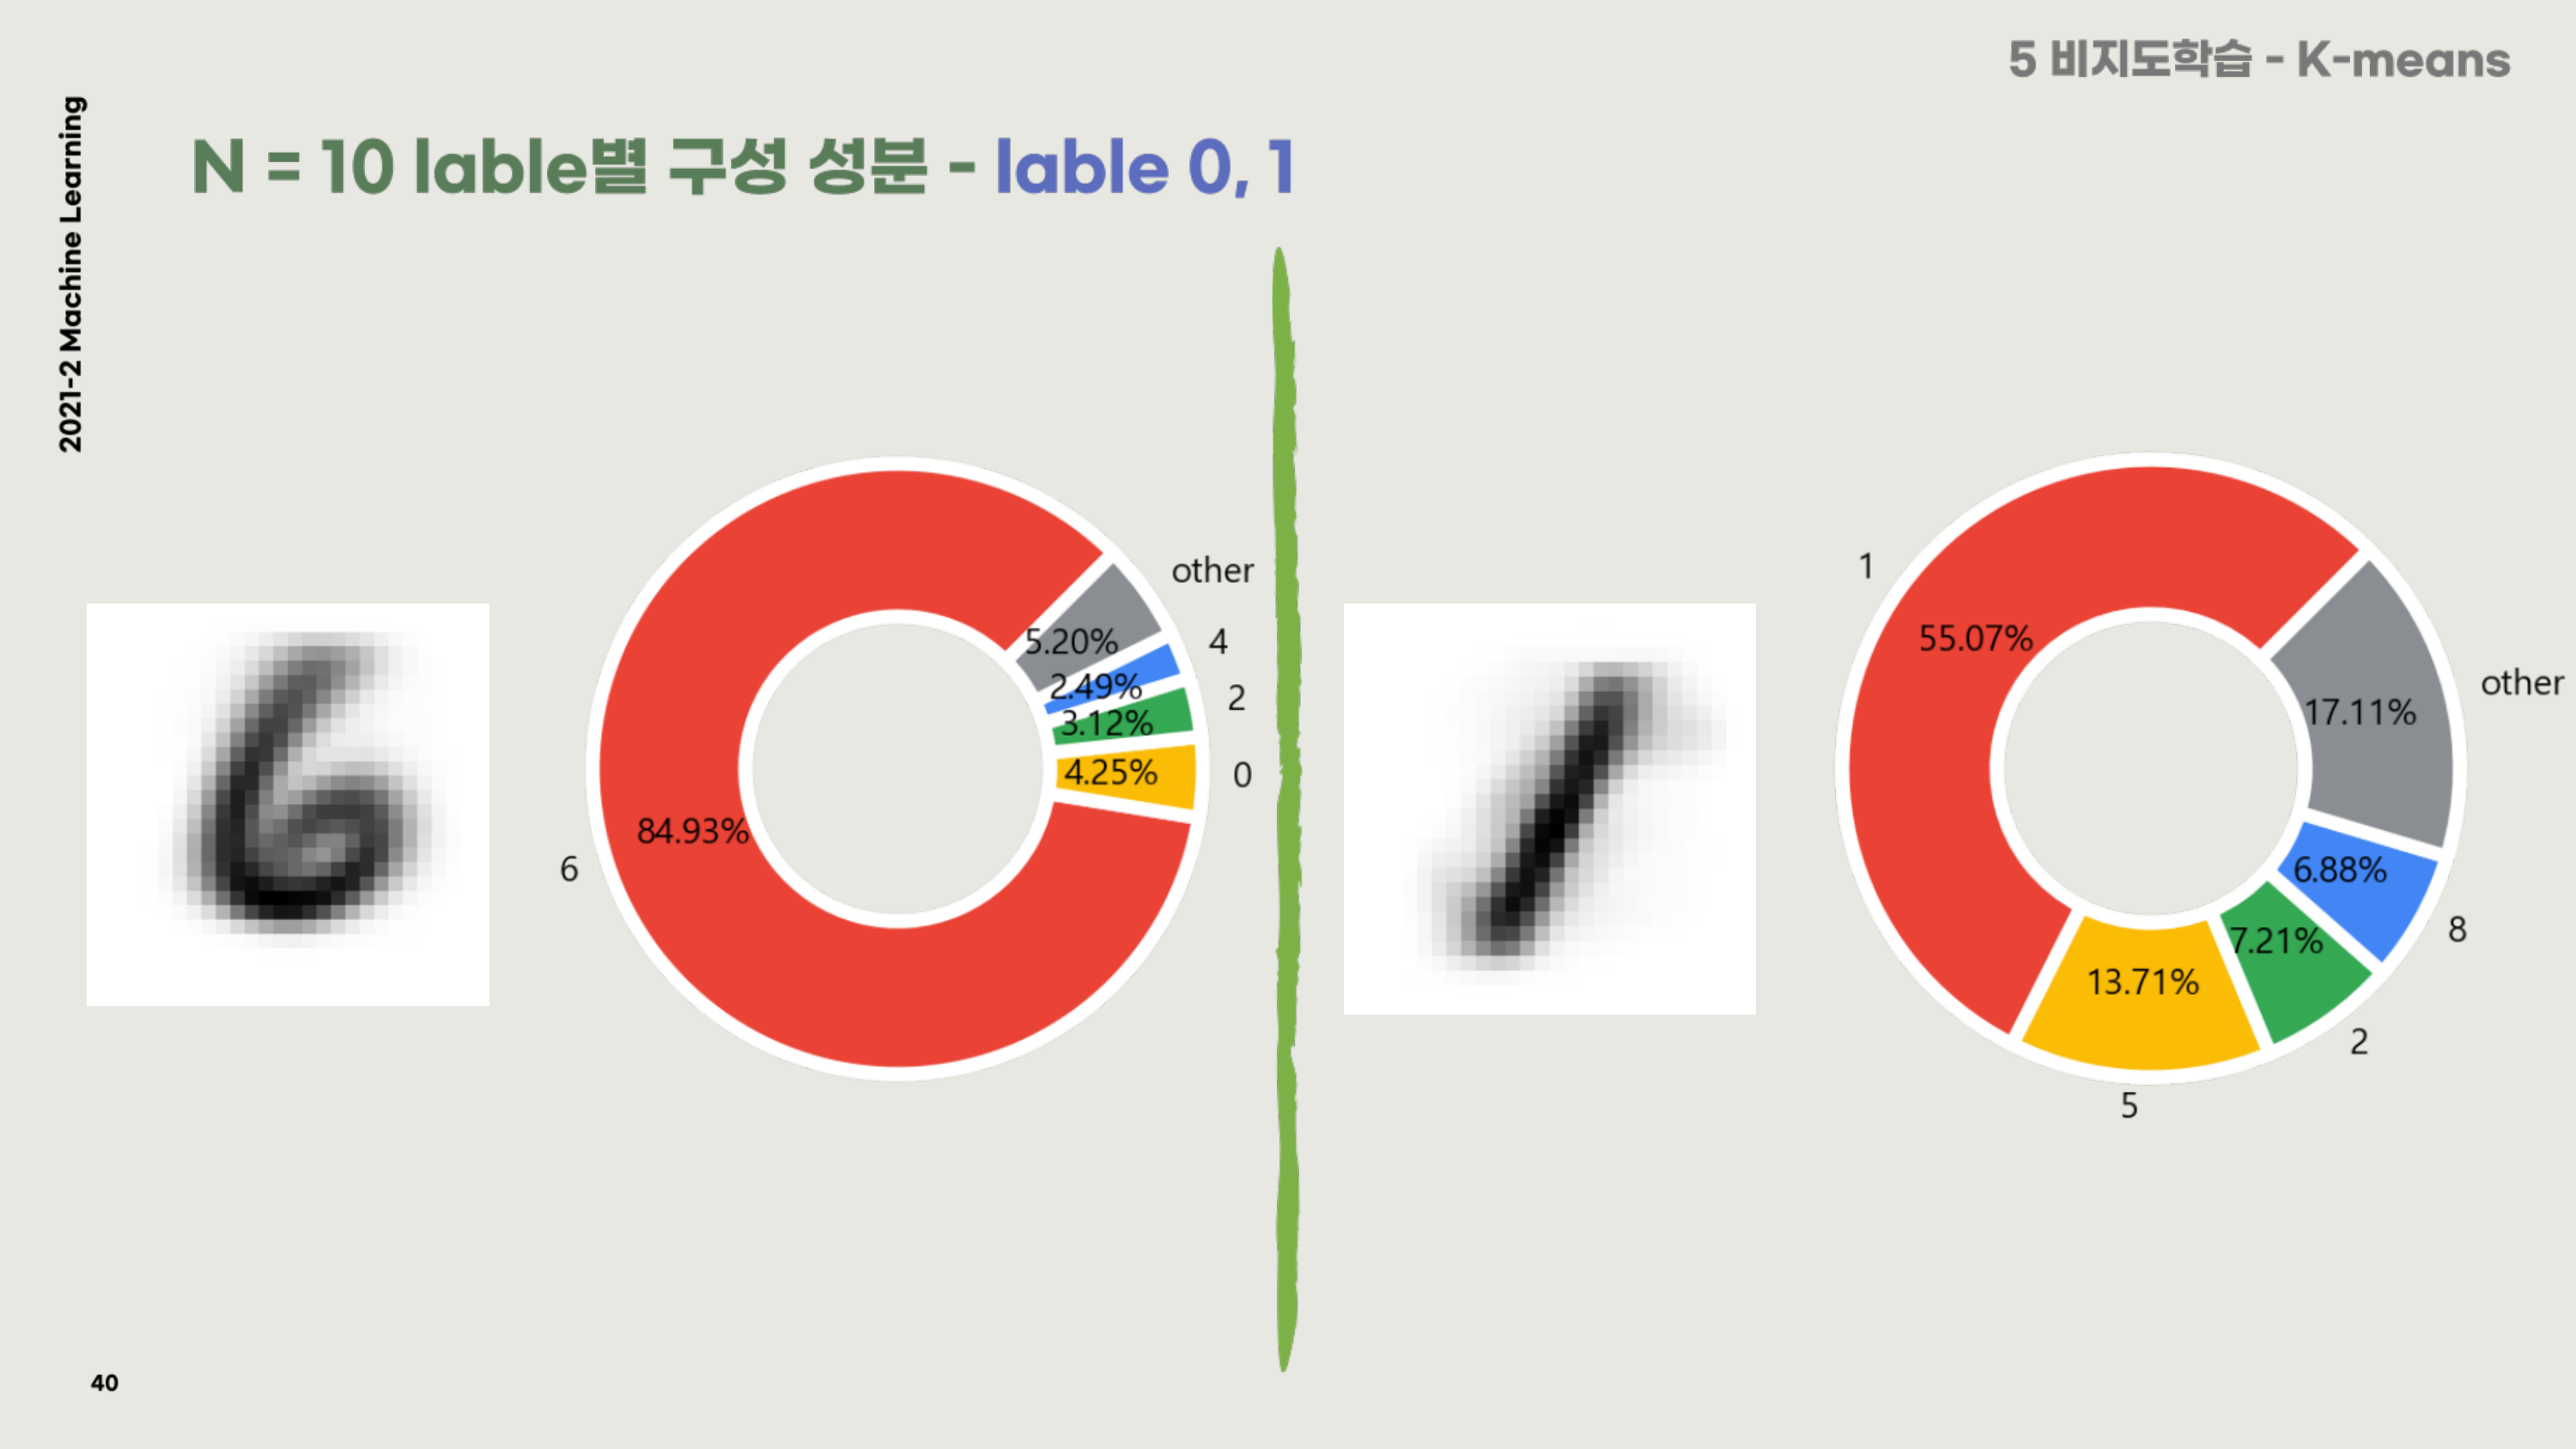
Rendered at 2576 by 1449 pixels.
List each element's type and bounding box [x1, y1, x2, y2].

text_box [724, 794, 1850, 825]
picture [0, 85, 283, 494]
picture [2002, 26, 2532, 113]
text_box [1755, 373, 2576, 1166]
text_box [1344, 832, 1756, 1016]
text_box [1344, 603, 1756, 792]
picture [1273, 825, 1302, 1372]
text_box [87, 603, 489, 1006]
picture [88, 1368, 129, 1409]
text_box [506, 377, 1288, 1161]
picture [181, 118, 1328, 247]
picture [1273, 248, 1302, 794]
